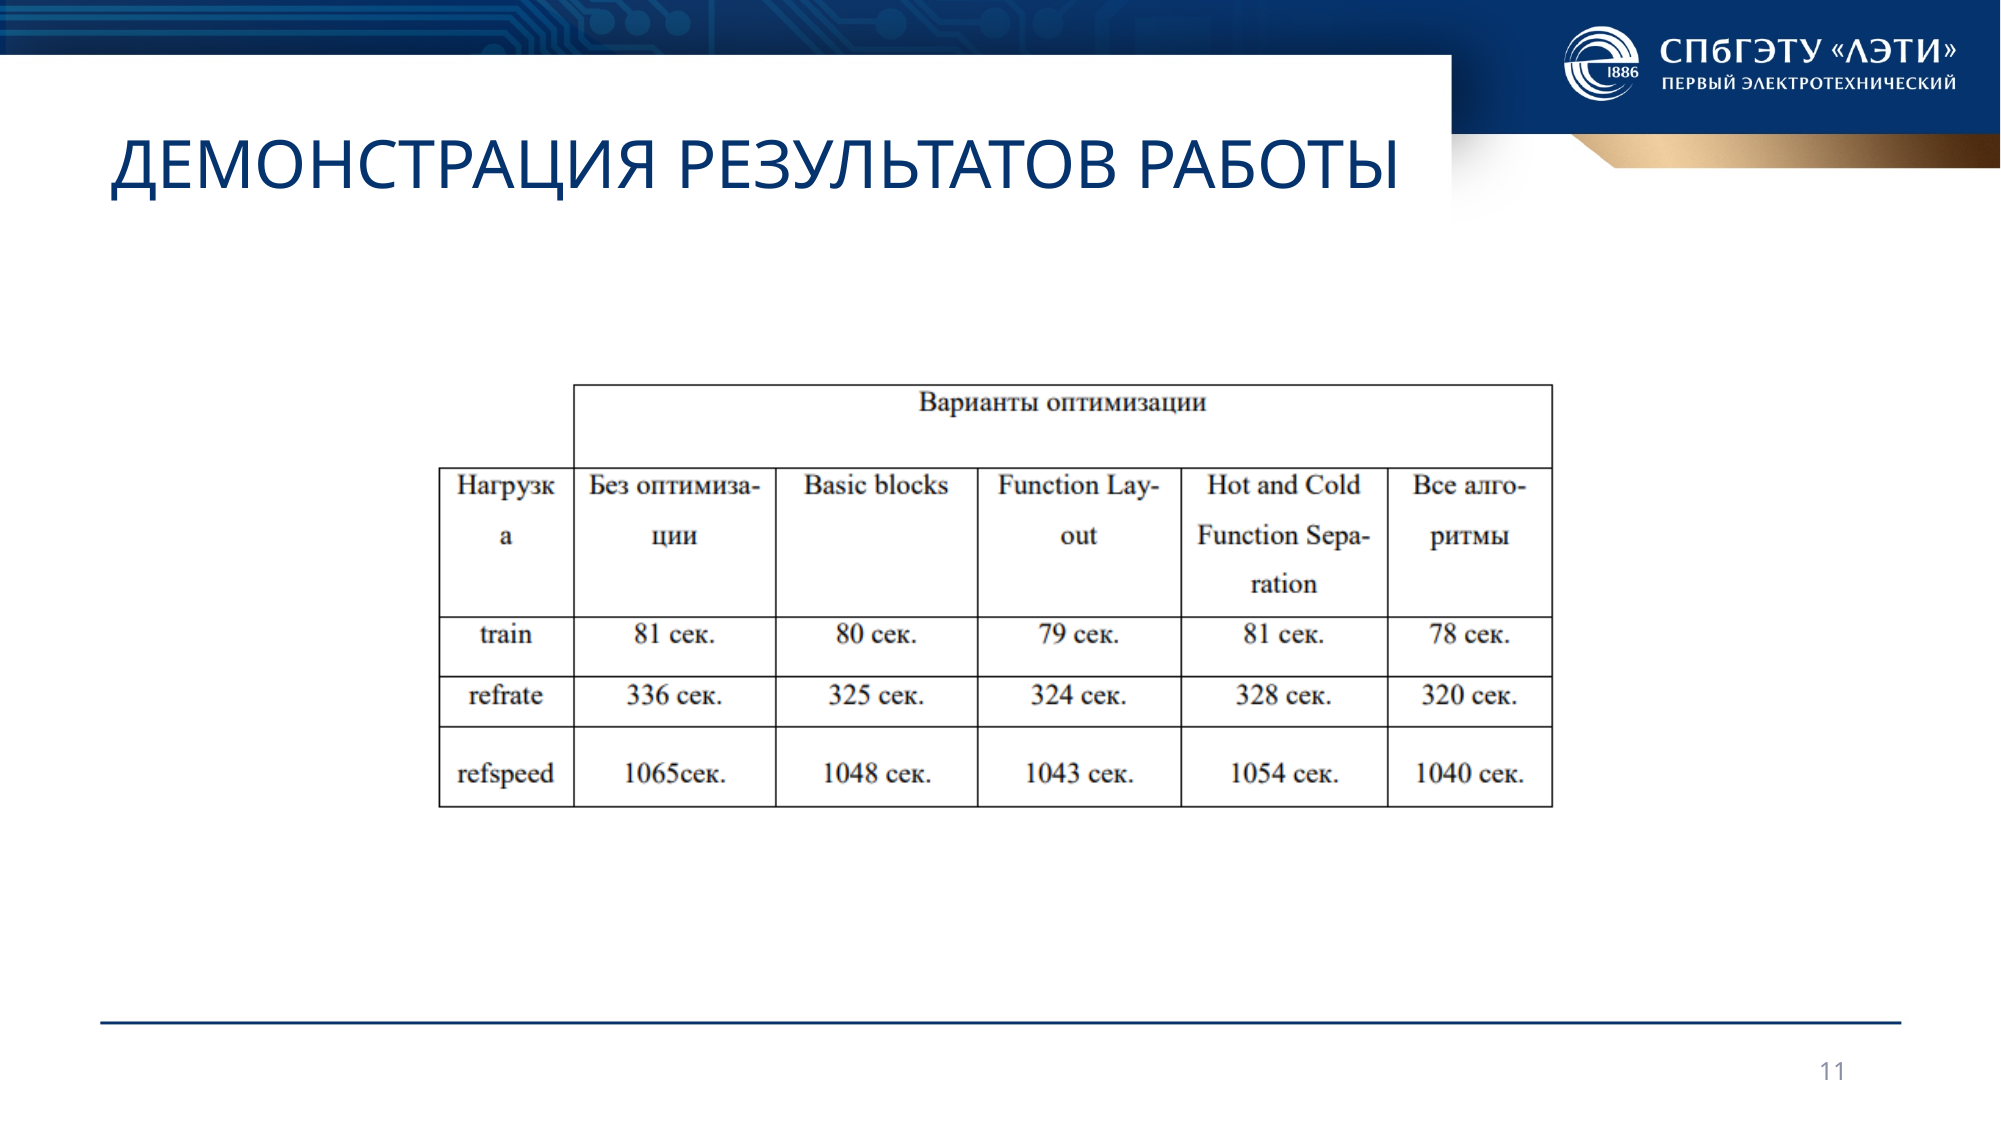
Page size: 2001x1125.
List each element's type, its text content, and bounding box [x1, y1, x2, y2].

title Демонстрация результатов работы [96, 84, 1438, 239]
picture [0, 0, 2001, 1125]
slide_number 11 [1412, 1042, 1863, 1103]
